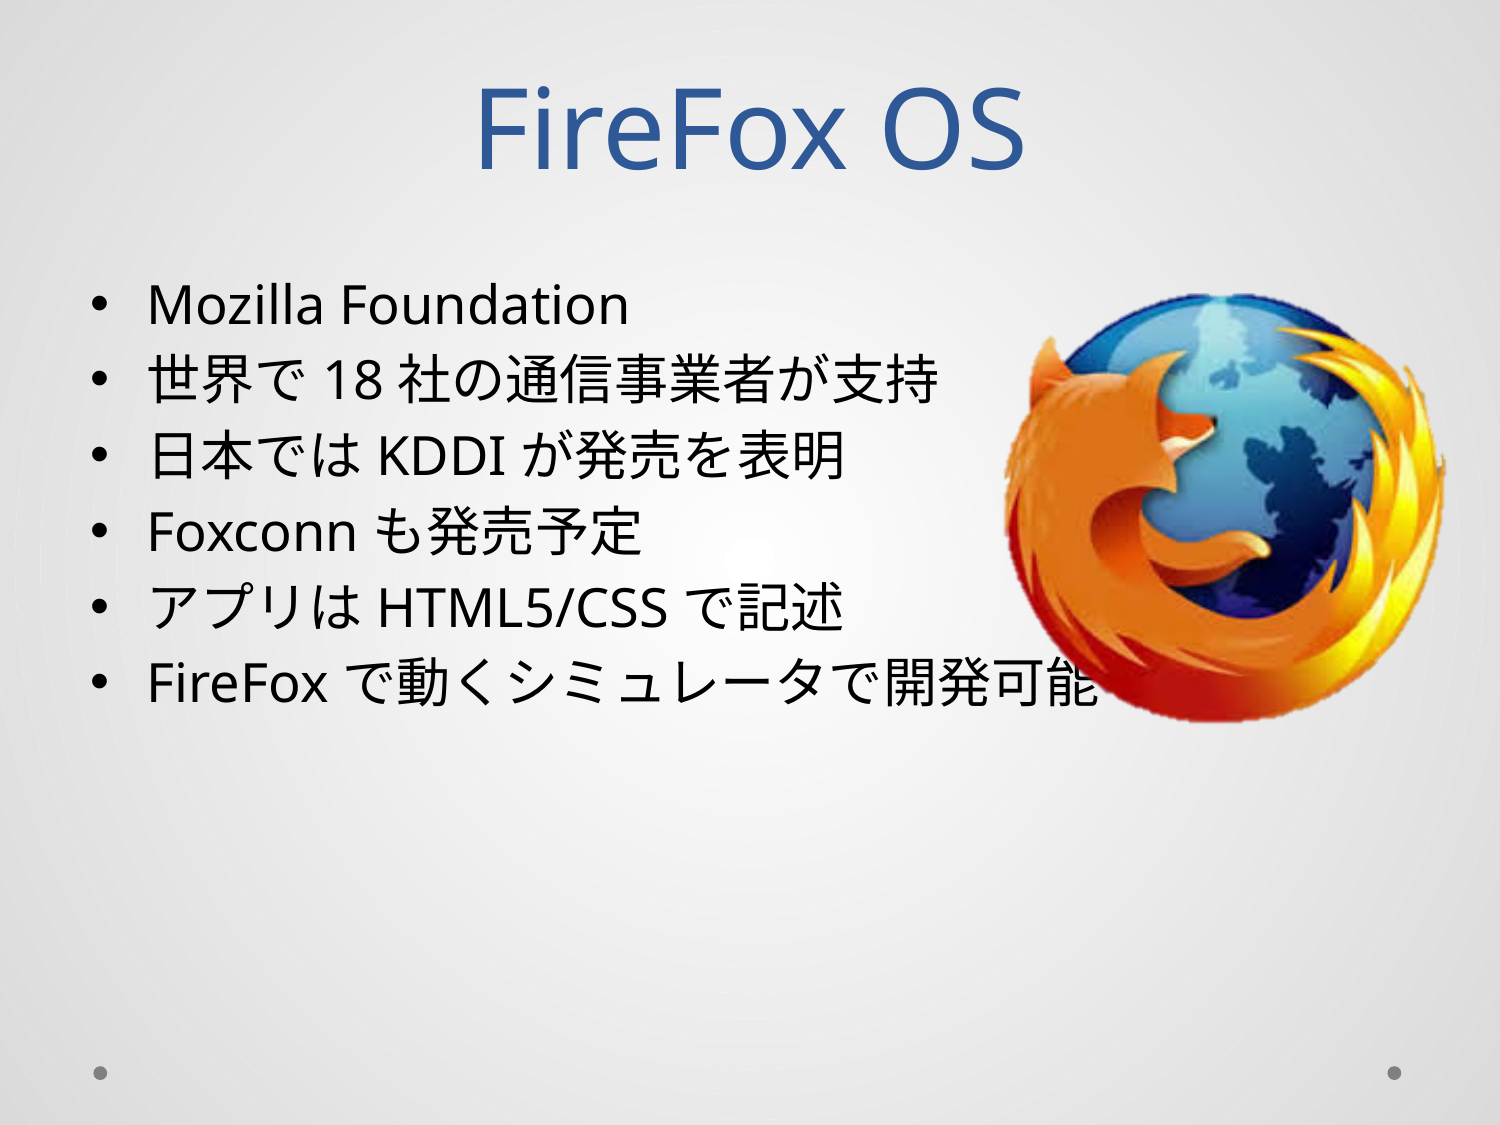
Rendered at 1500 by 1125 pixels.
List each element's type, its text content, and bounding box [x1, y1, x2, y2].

picture [992, 293, 1471, 752]
list Mozilla Foundation 世界で18社の通信事業者が支持 日本ではKDDIが発売を表明 Foxconnも発売予定 アプリはHTML5/CSSで記述 FireFoxで動くシミュレータで開発可能 [75, 262, 1425, 1005]
title FireFox OS [75, 0, 1425, 262]
